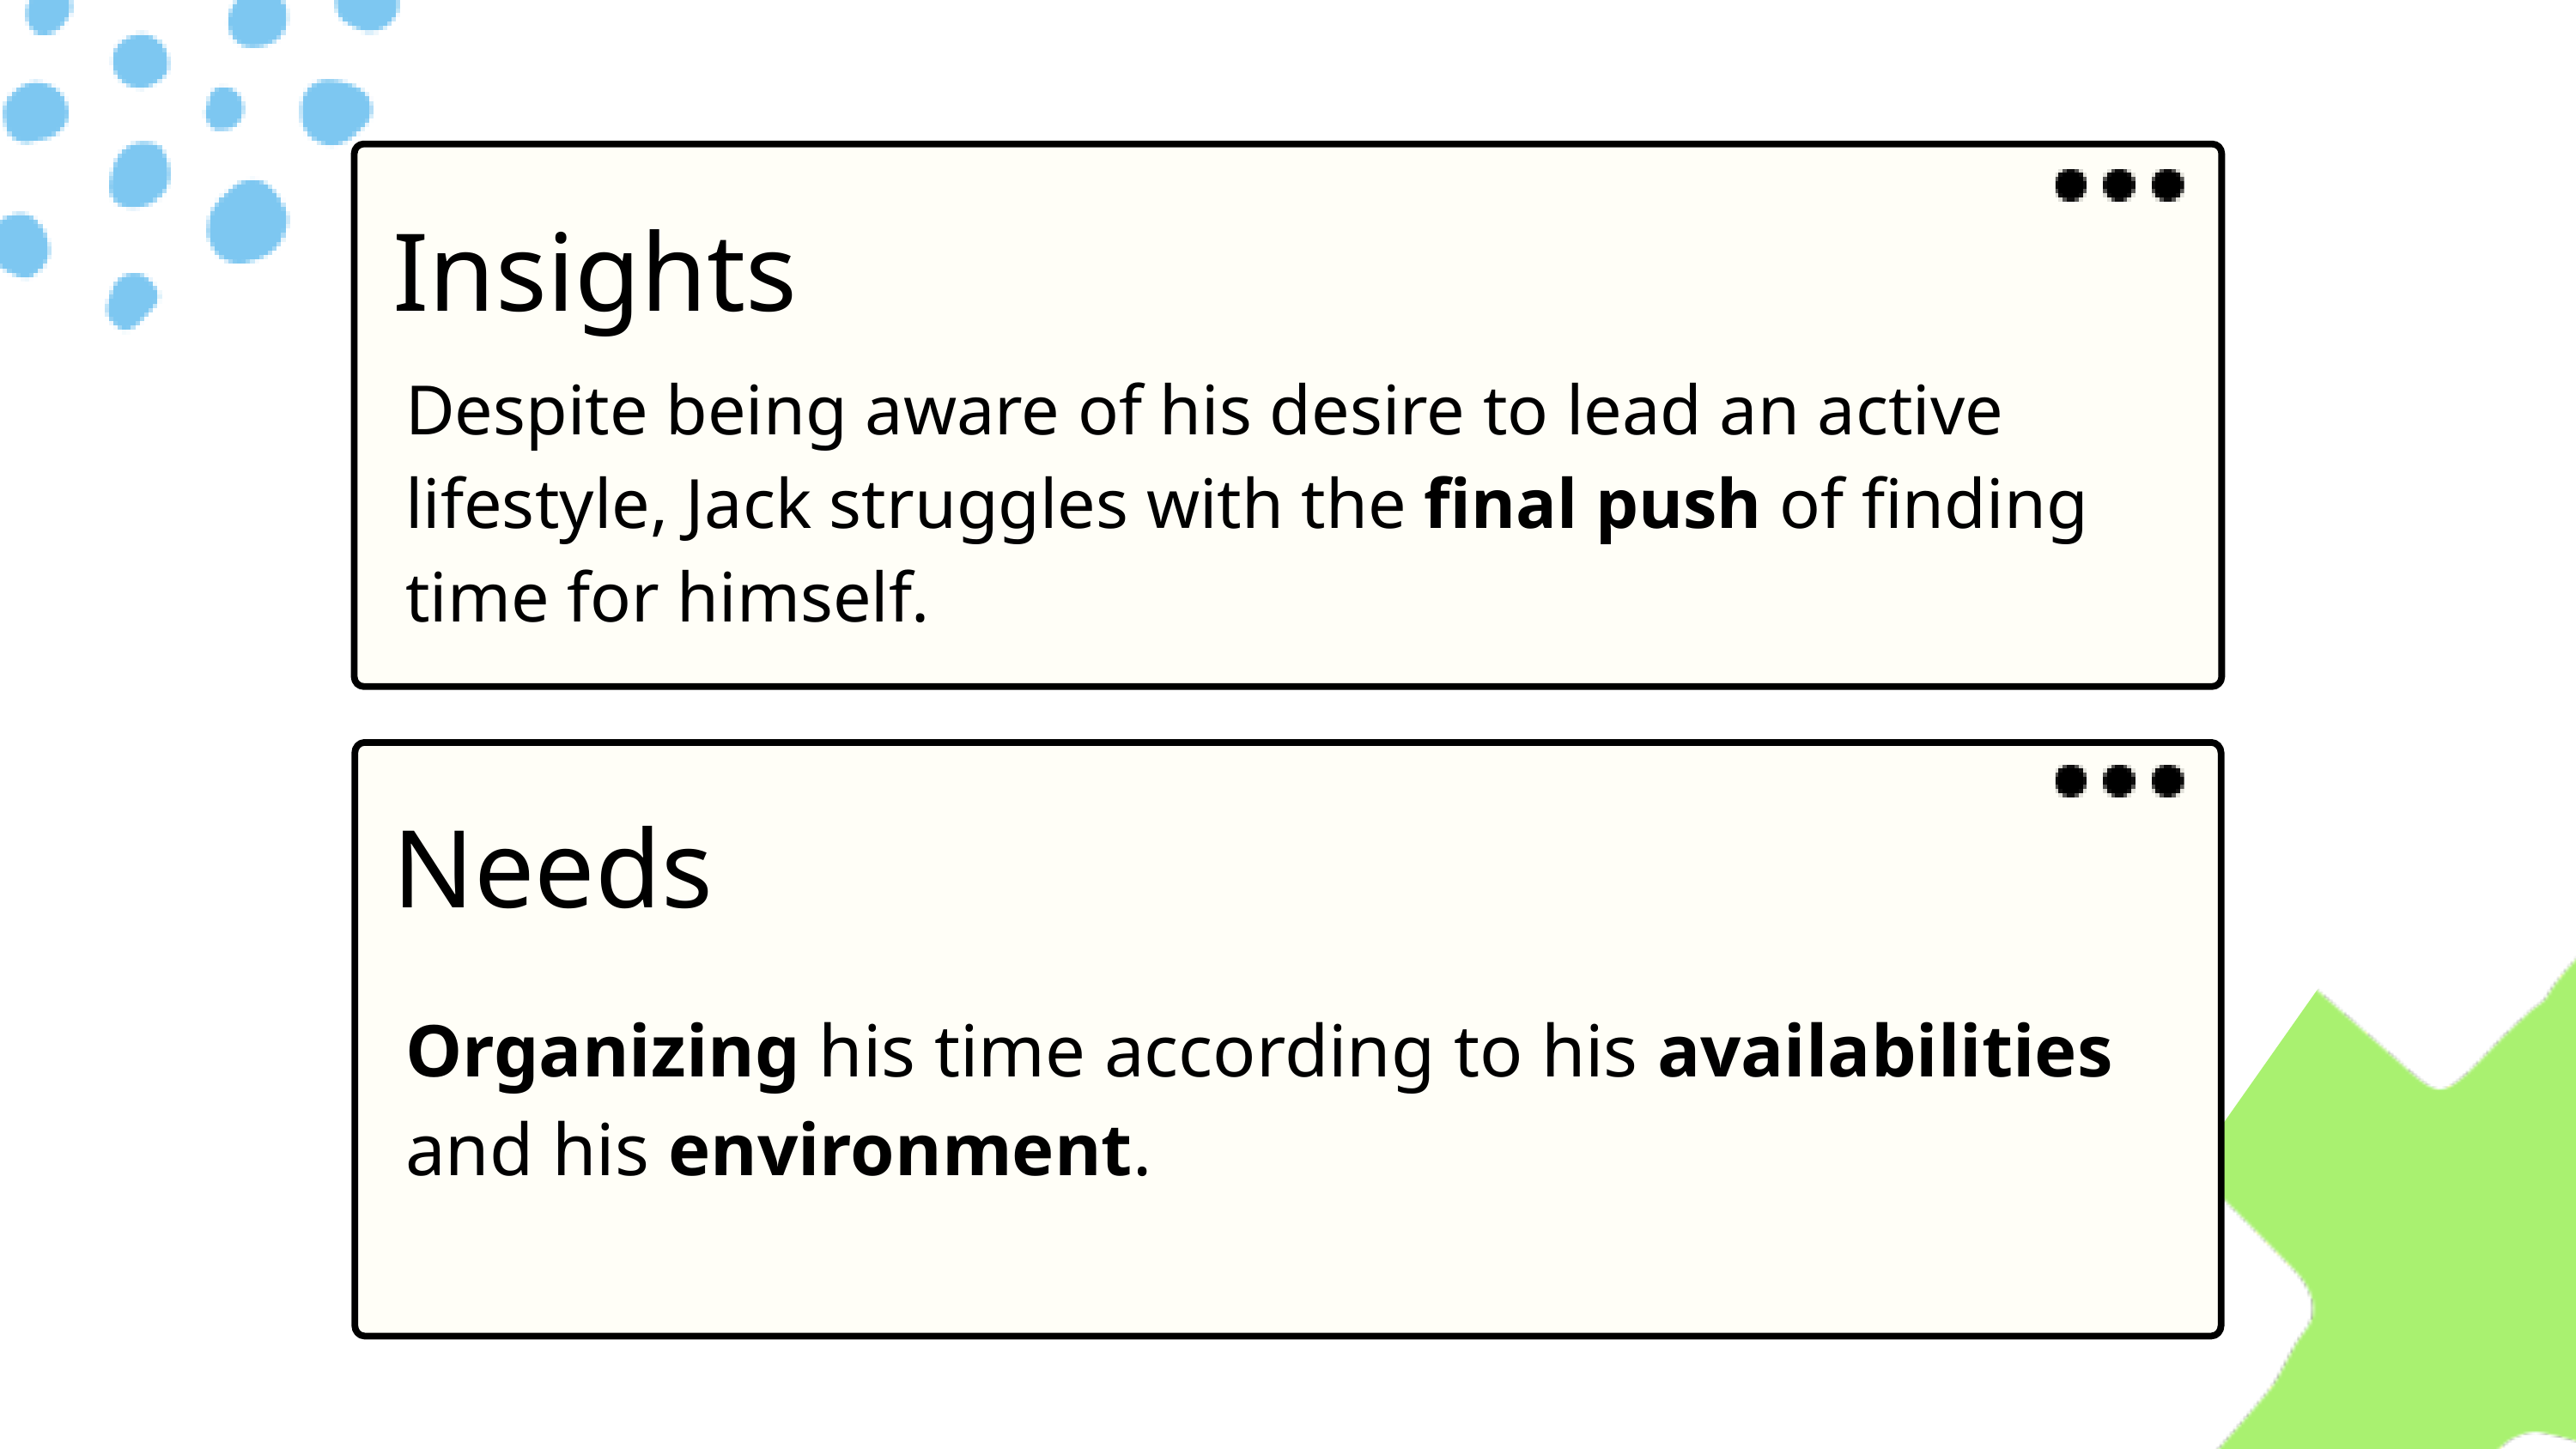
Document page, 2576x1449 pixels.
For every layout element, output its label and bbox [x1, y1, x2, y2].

text_box [354, 737, 2221, 1337]
text_box [0, 0, 405, 335]
text_box [1994, 758, 2576, 1449]
text_box [354, 142, 2222, 688]
